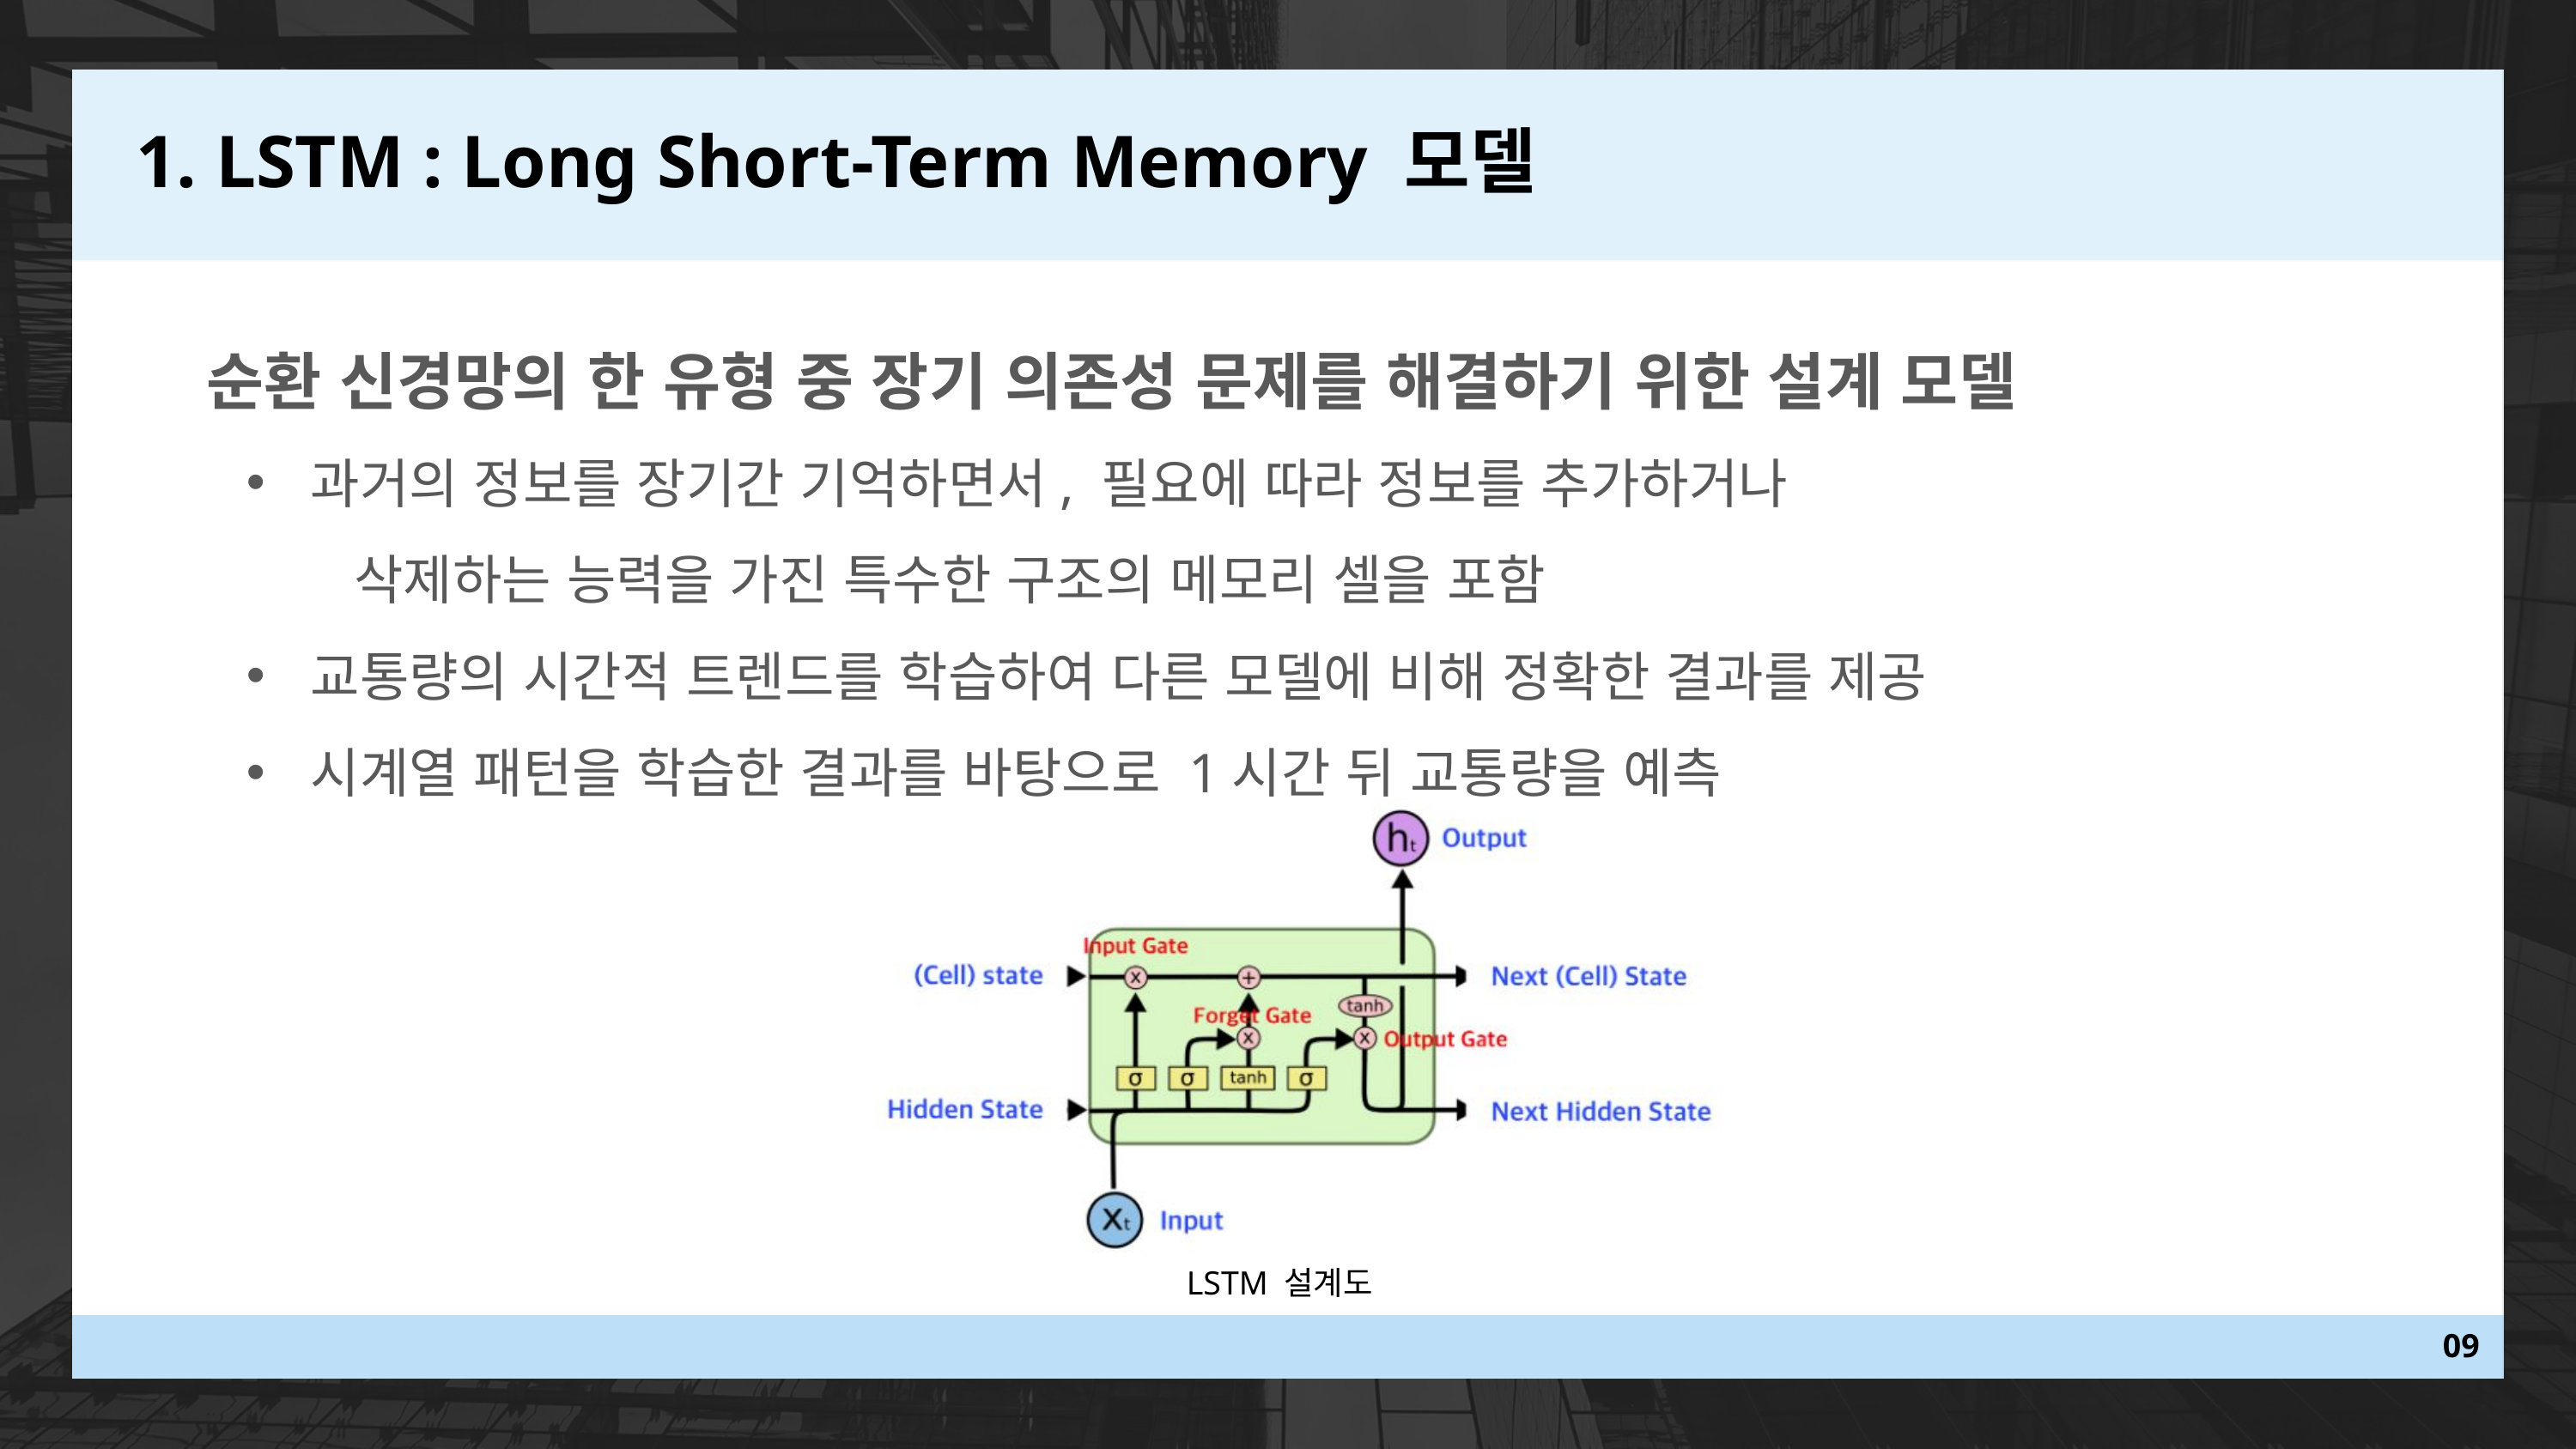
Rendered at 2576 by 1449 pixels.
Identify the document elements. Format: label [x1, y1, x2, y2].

text_box [72, 272, 2504, 1315]
text_box [72, 1315, 2504, 1379]
text_box [0, 0, 2576, 1449]
text_box [72, 69, 2504, 263]
picture [854, 797, 1722, 1265]
